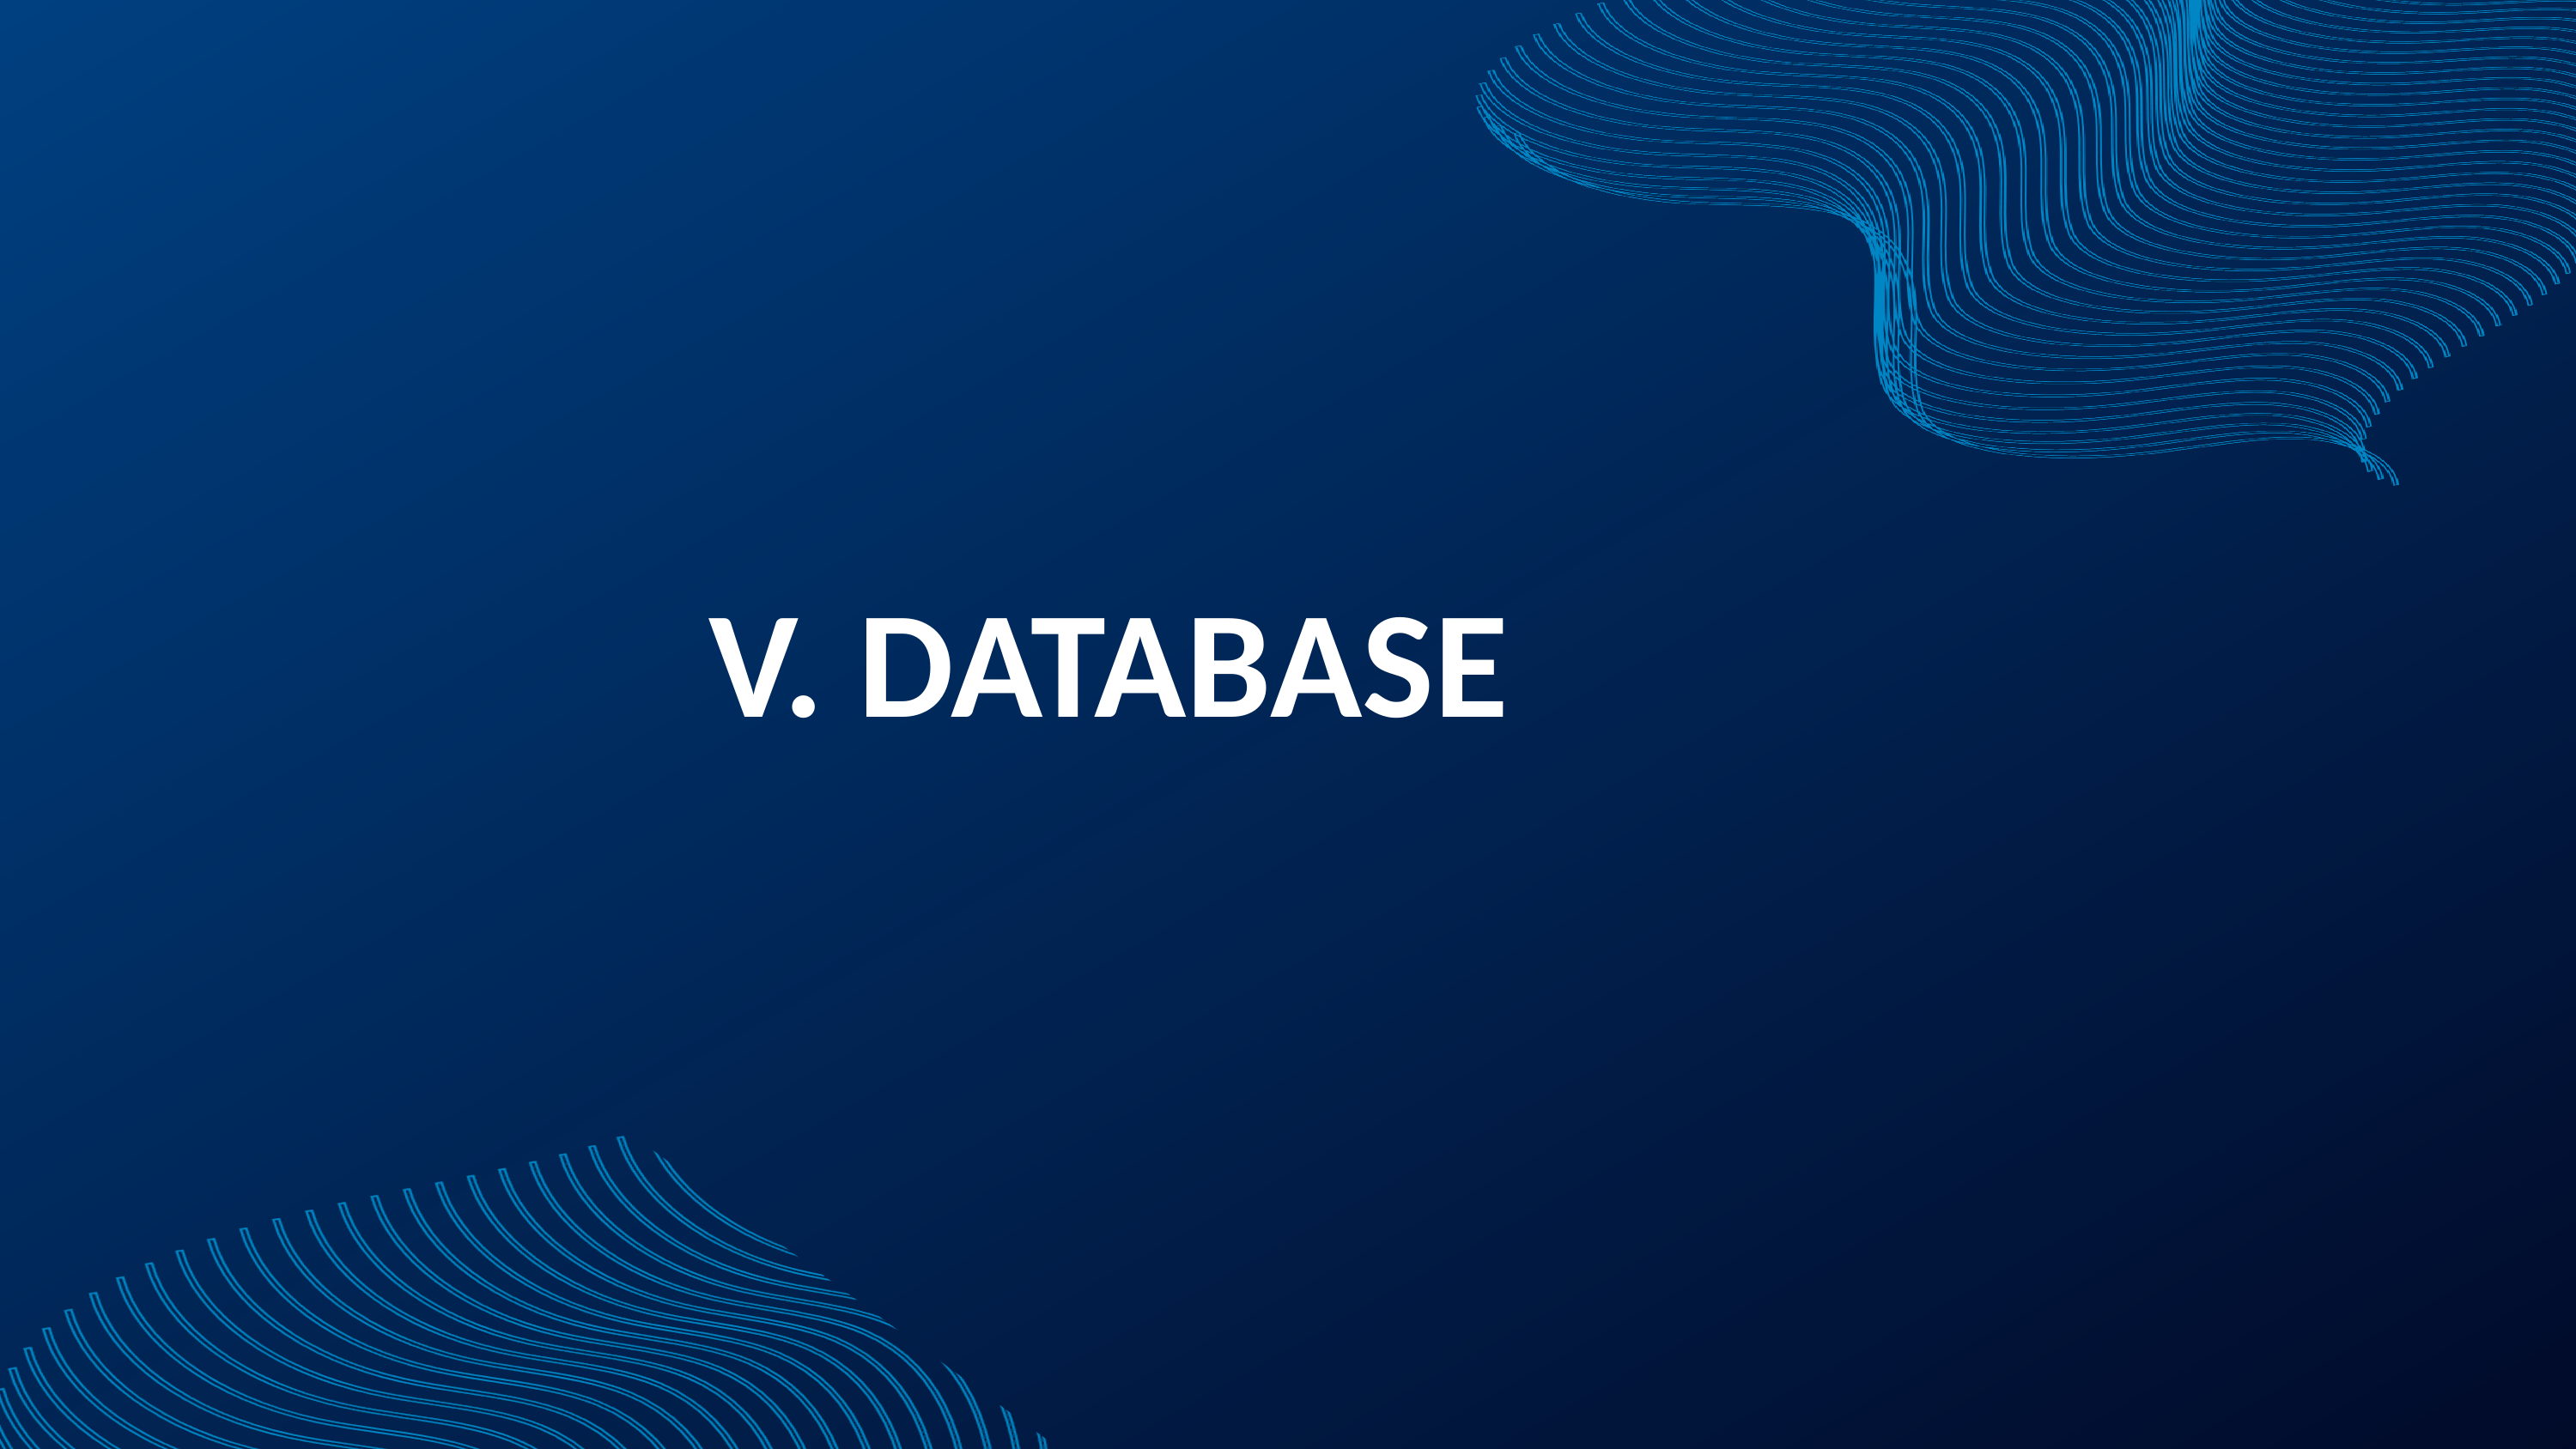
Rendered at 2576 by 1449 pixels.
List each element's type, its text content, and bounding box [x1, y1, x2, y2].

text_box V. DATABASE [708, 565, 1814, 749]
text_box [0, 0, 2576, 1449]
text_box [0, 794, 1060, 1449]
text_box [1475, 0, 2576, 486]
